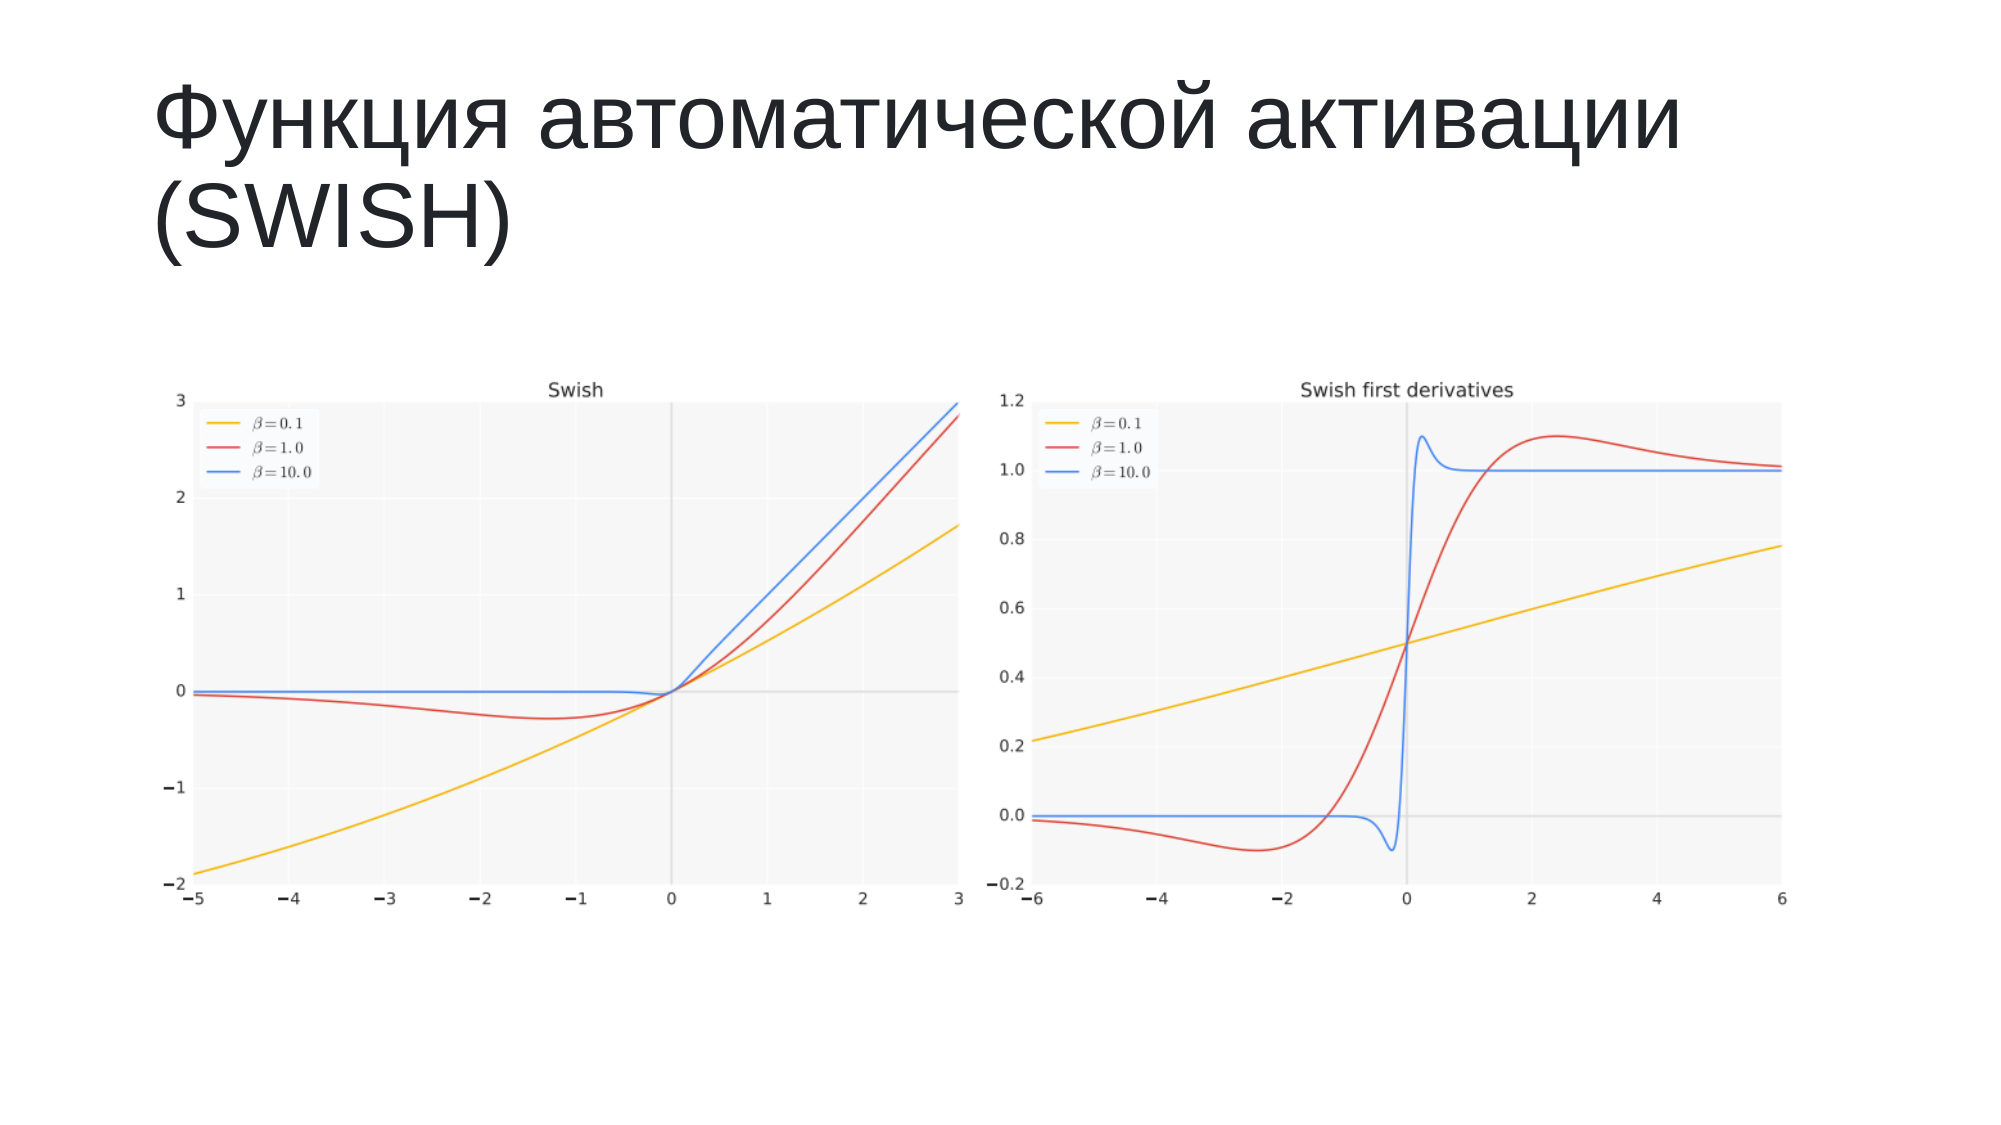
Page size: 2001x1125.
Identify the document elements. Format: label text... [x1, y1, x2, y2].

title Функция автоматической активации (SWISH) [137, 59, 1863, 278]
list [137, 368, 1863, 944]
